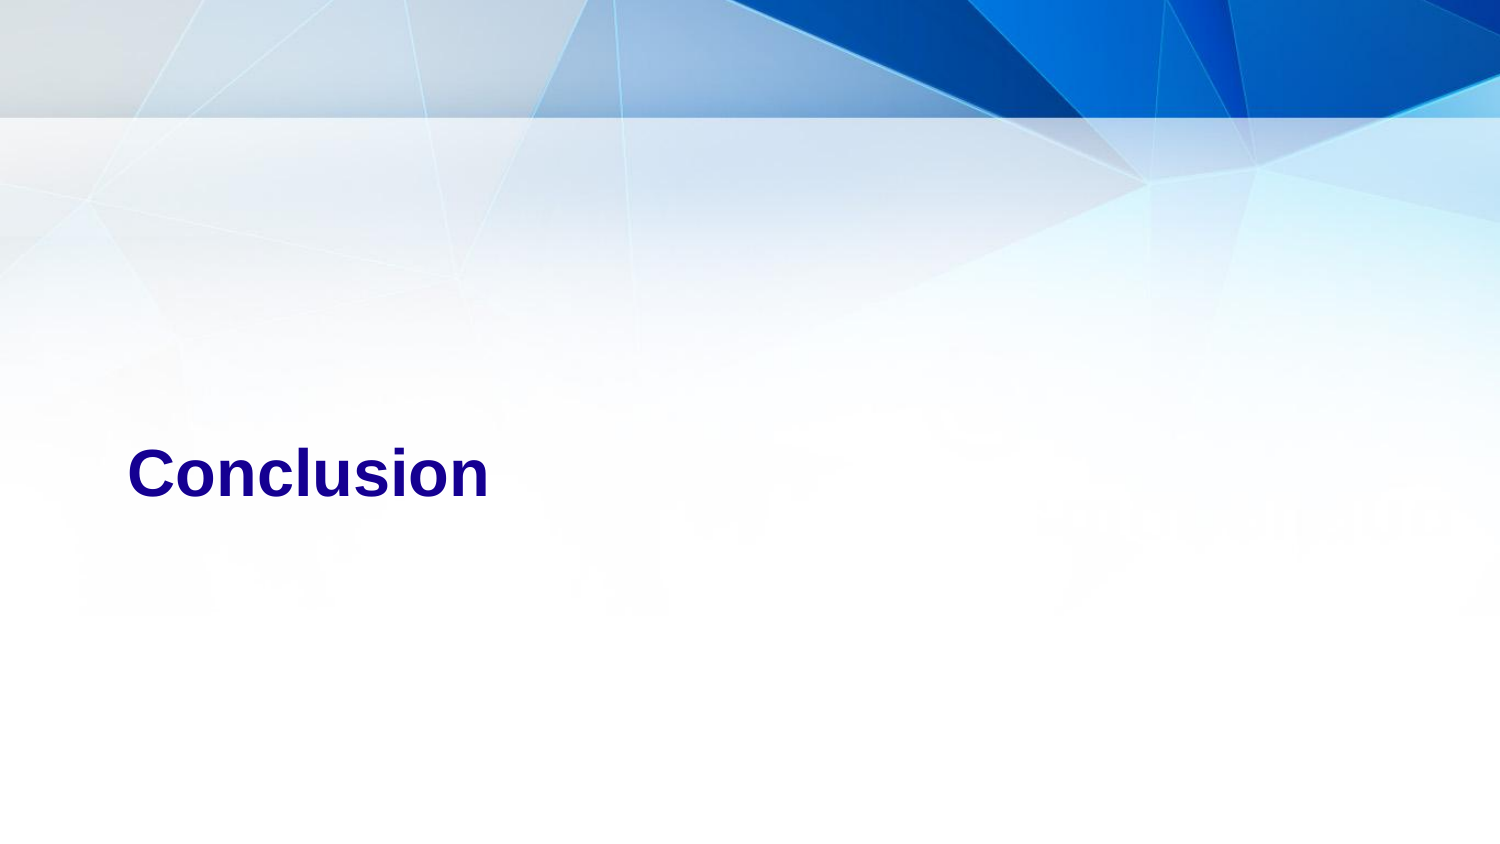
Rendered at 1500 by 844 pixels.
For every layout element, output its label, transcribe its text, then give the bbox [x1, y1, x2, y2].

title Conclusion [112, 415, 1388, 523]
picture [0, 0, 1500, 844]
